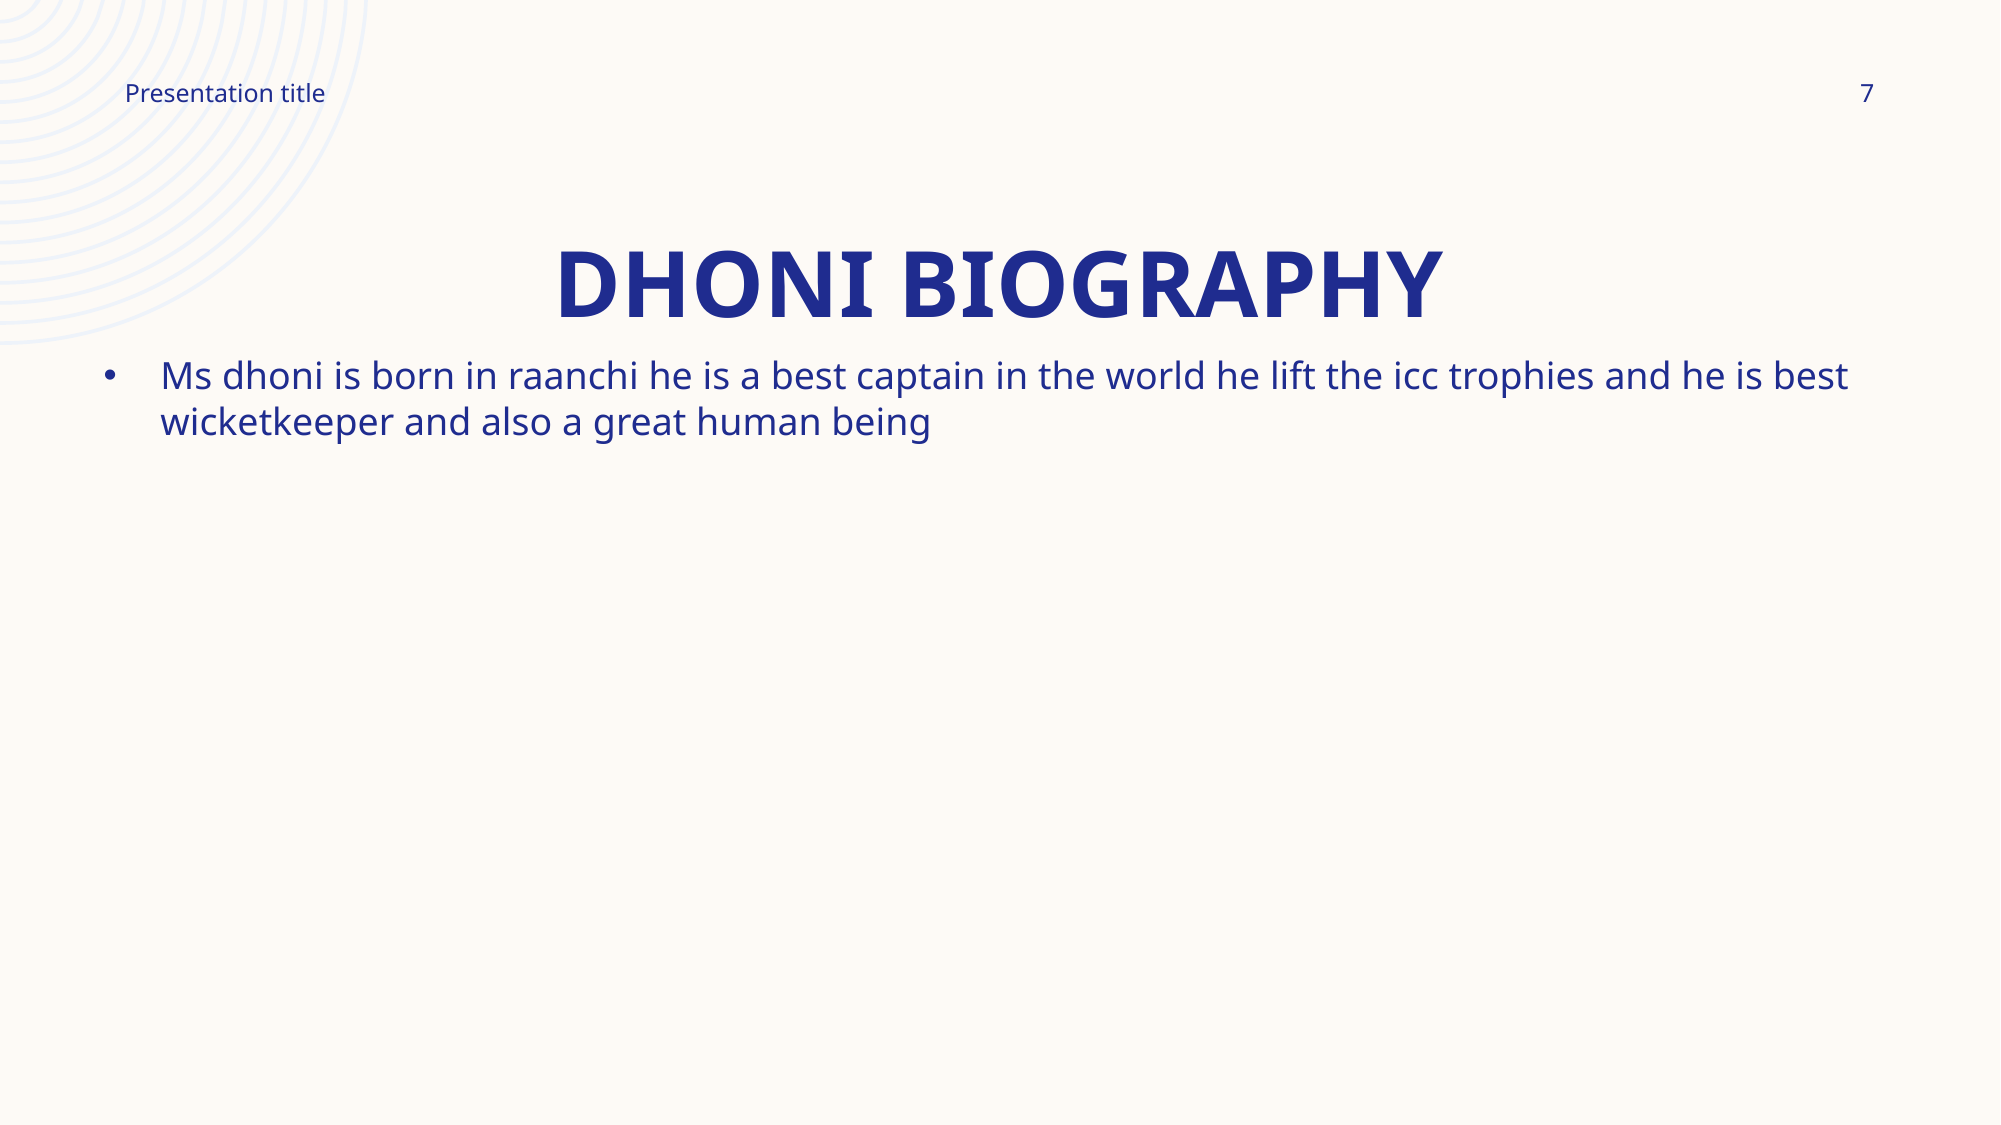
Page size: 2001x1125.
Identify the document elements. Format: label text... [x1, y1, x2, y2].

footer Presentation title [124, 75, 650, 116]
list Ms dhoni is born in raanchi he is a best captain in the world he lift the icc trophies and he is best wicketkeeper and also a great human being [88, 345, 1913, 1073]
slide_number 7 [1712, 75, 1875, 116]
title Dhoni biography [124, 120, 1875, 344]
